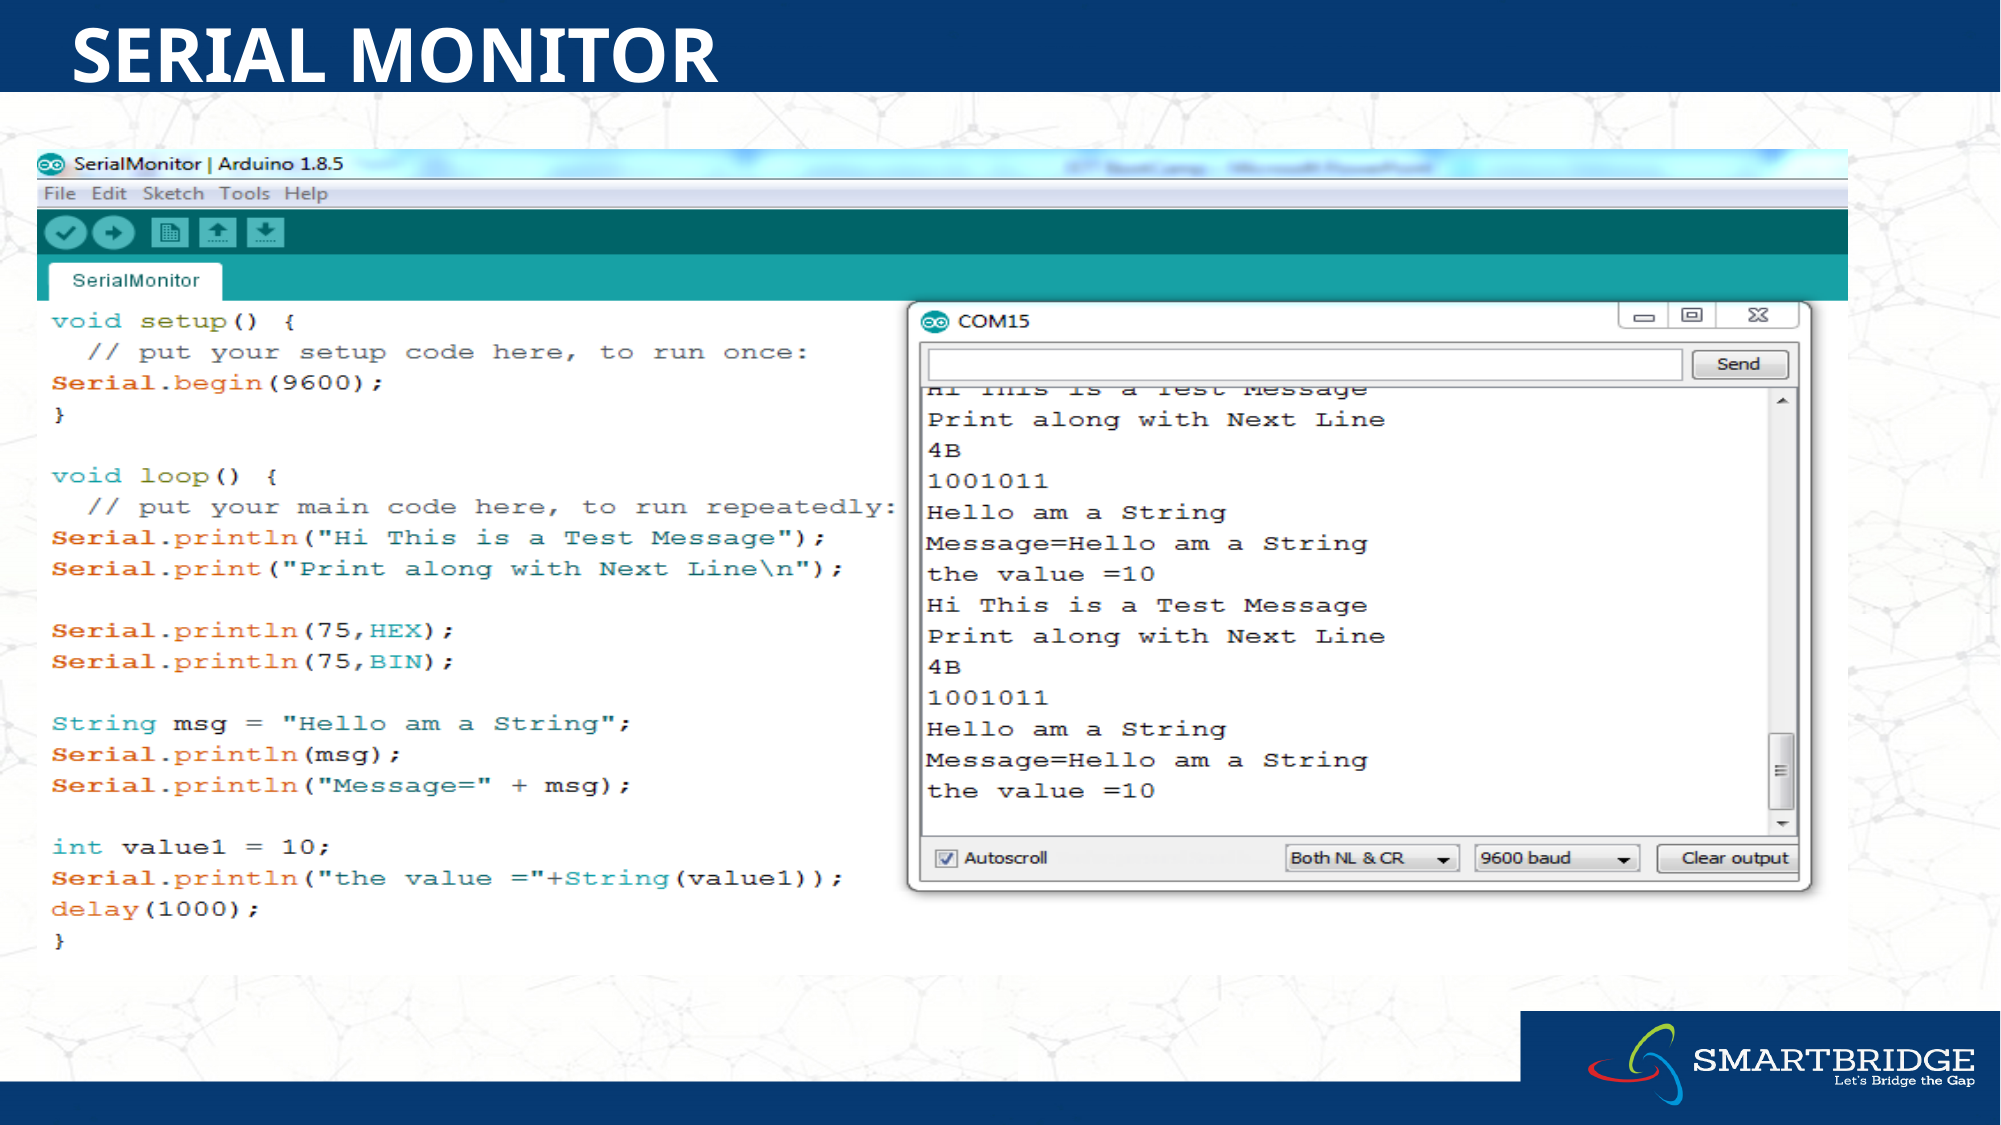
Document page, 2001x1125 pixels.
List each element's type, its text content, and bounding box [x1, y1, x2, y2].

text_box SERIAL MONITOR [37, 0, 1475, 105]
picture [0, 0, 2001, 1125]
